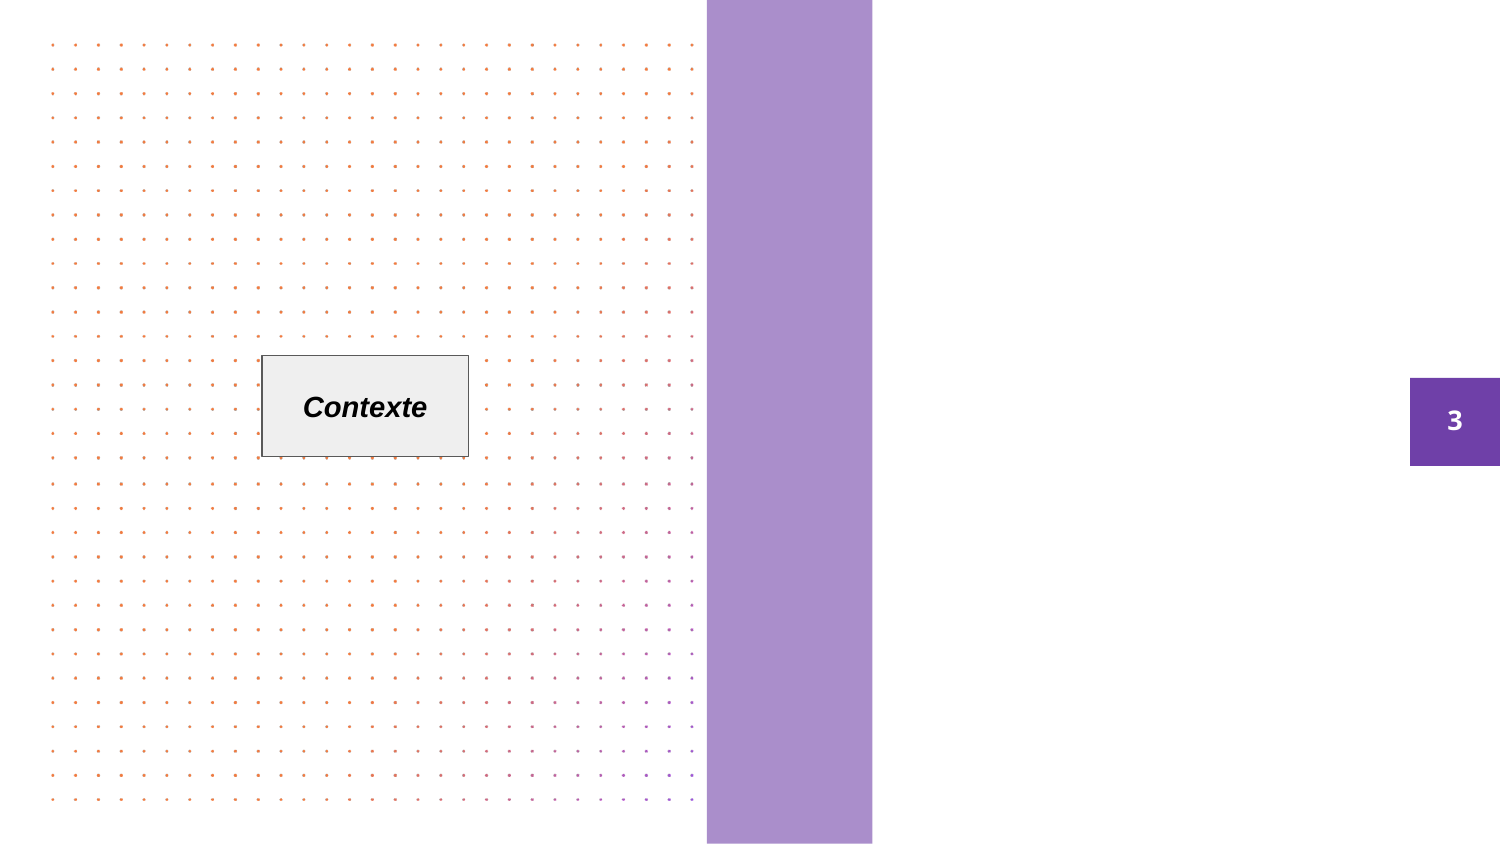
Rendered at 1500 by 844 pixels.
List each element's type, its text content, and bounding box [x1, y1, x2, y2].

picture [51, 43, 706, 801]
slide_number 3 [1410, 377, 1500, 466]
text_box Contexte [261, 355, 469, 457]
